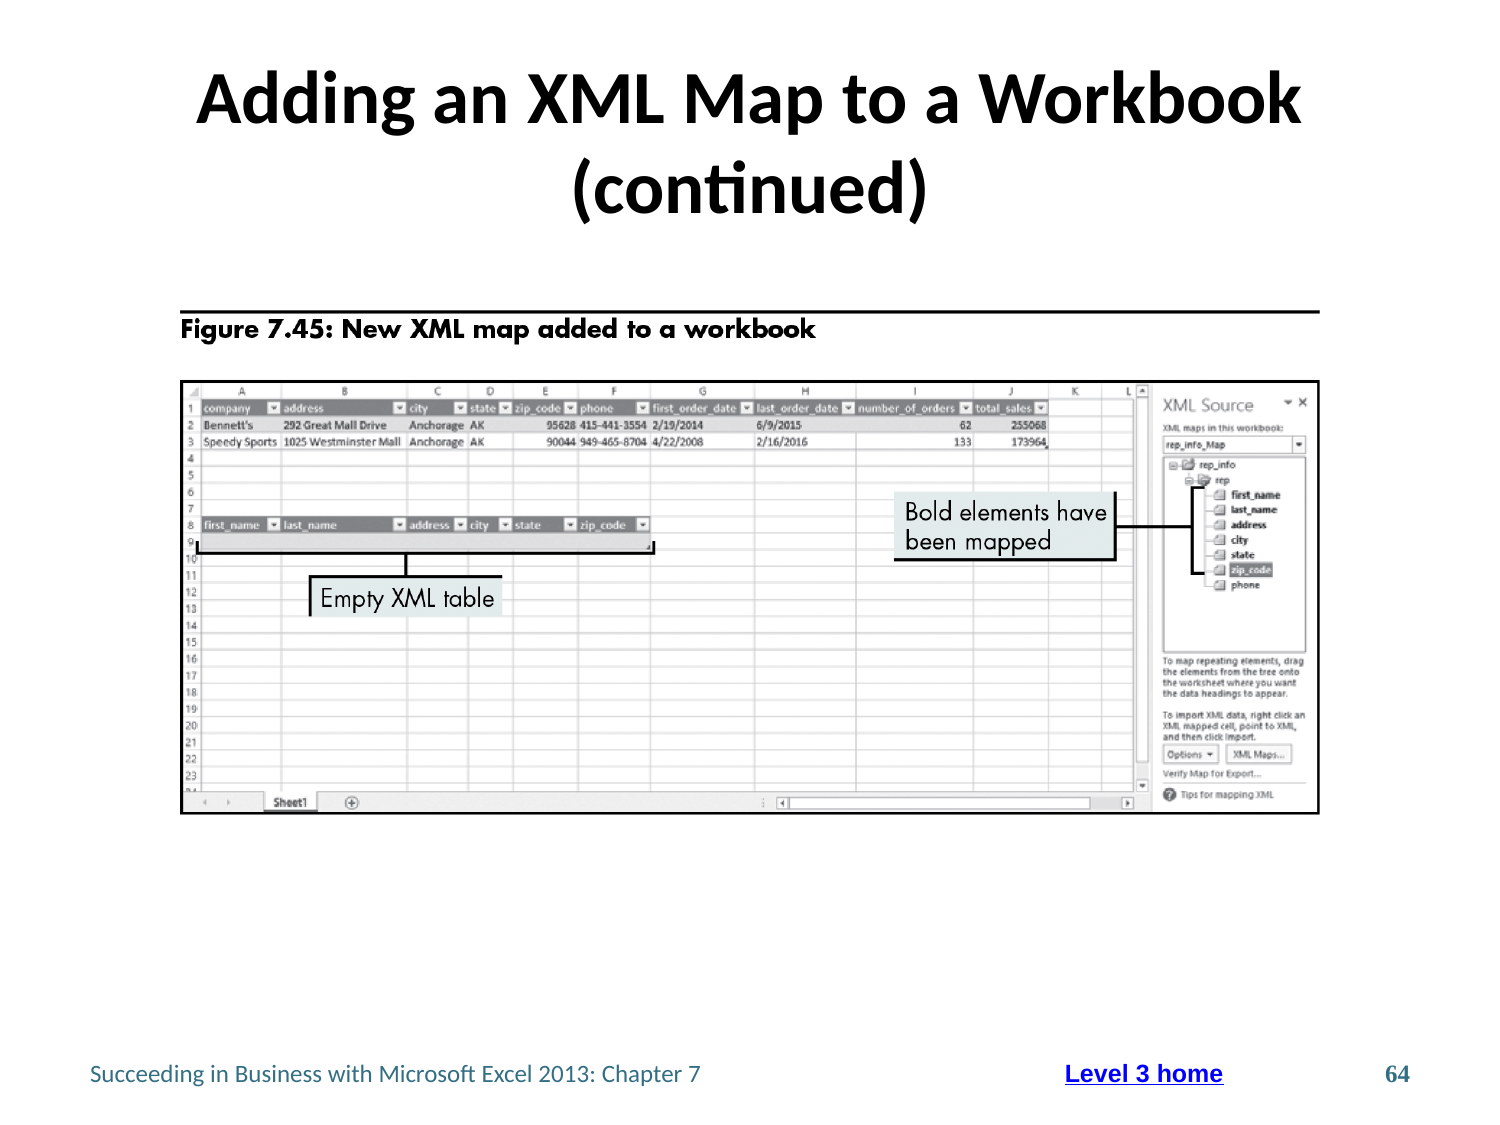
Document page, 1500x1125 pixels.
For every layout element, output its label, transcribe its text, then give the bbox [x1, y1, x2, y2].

footer Succeeding in Business with Microsoft Excel 2013: Chapter 7 [75, 1042, 963, 1103]
slide_number 64 [1074, 1042, 1425, 1103]
title Adding an XML Map to a Workbook (continued) [75, 45, 1425, 233]
text_box Level 3 home [1049, 1050, 1288, 1095]
picture [179, 310, 1321, 815]
